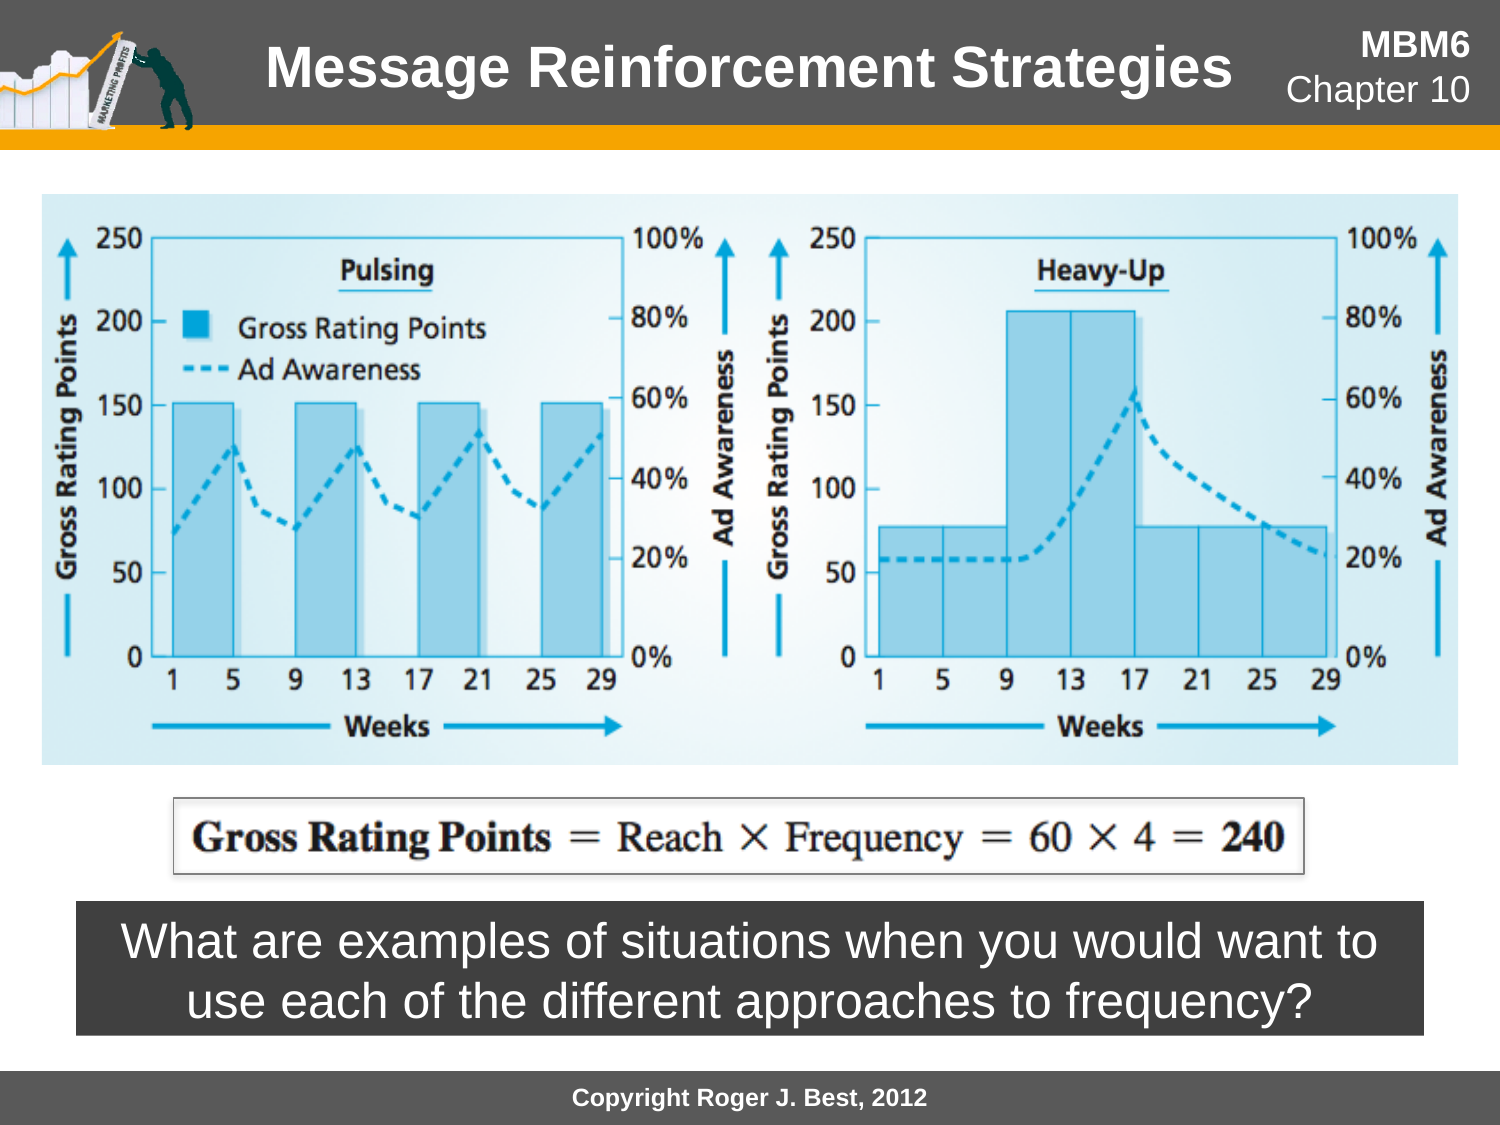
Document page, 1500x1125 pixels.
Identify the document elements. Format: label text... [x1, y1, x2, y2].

text_box What are examples of situations when you would want to use each of the different approaches to frequency? [76, 901, 1424, 1036]
picture [0, 21, 214, 136]
text_box [0, 0, 1500, 123]
picture [169, 795, 1331, 889]
text_box Message Reinforcement Strategies [215, 22, 1259, 107]
text_box MBM6 Chapter 10 [1259, 12, 1486, 118]
picture [41, 194, 1459, 766]
text_box Copyright Roger J. Best, 2012 [543, 1074, 957, 1120]
text_box [0, 123, 1500, 152]
text_box [0, 1069, 1500, 1125]
